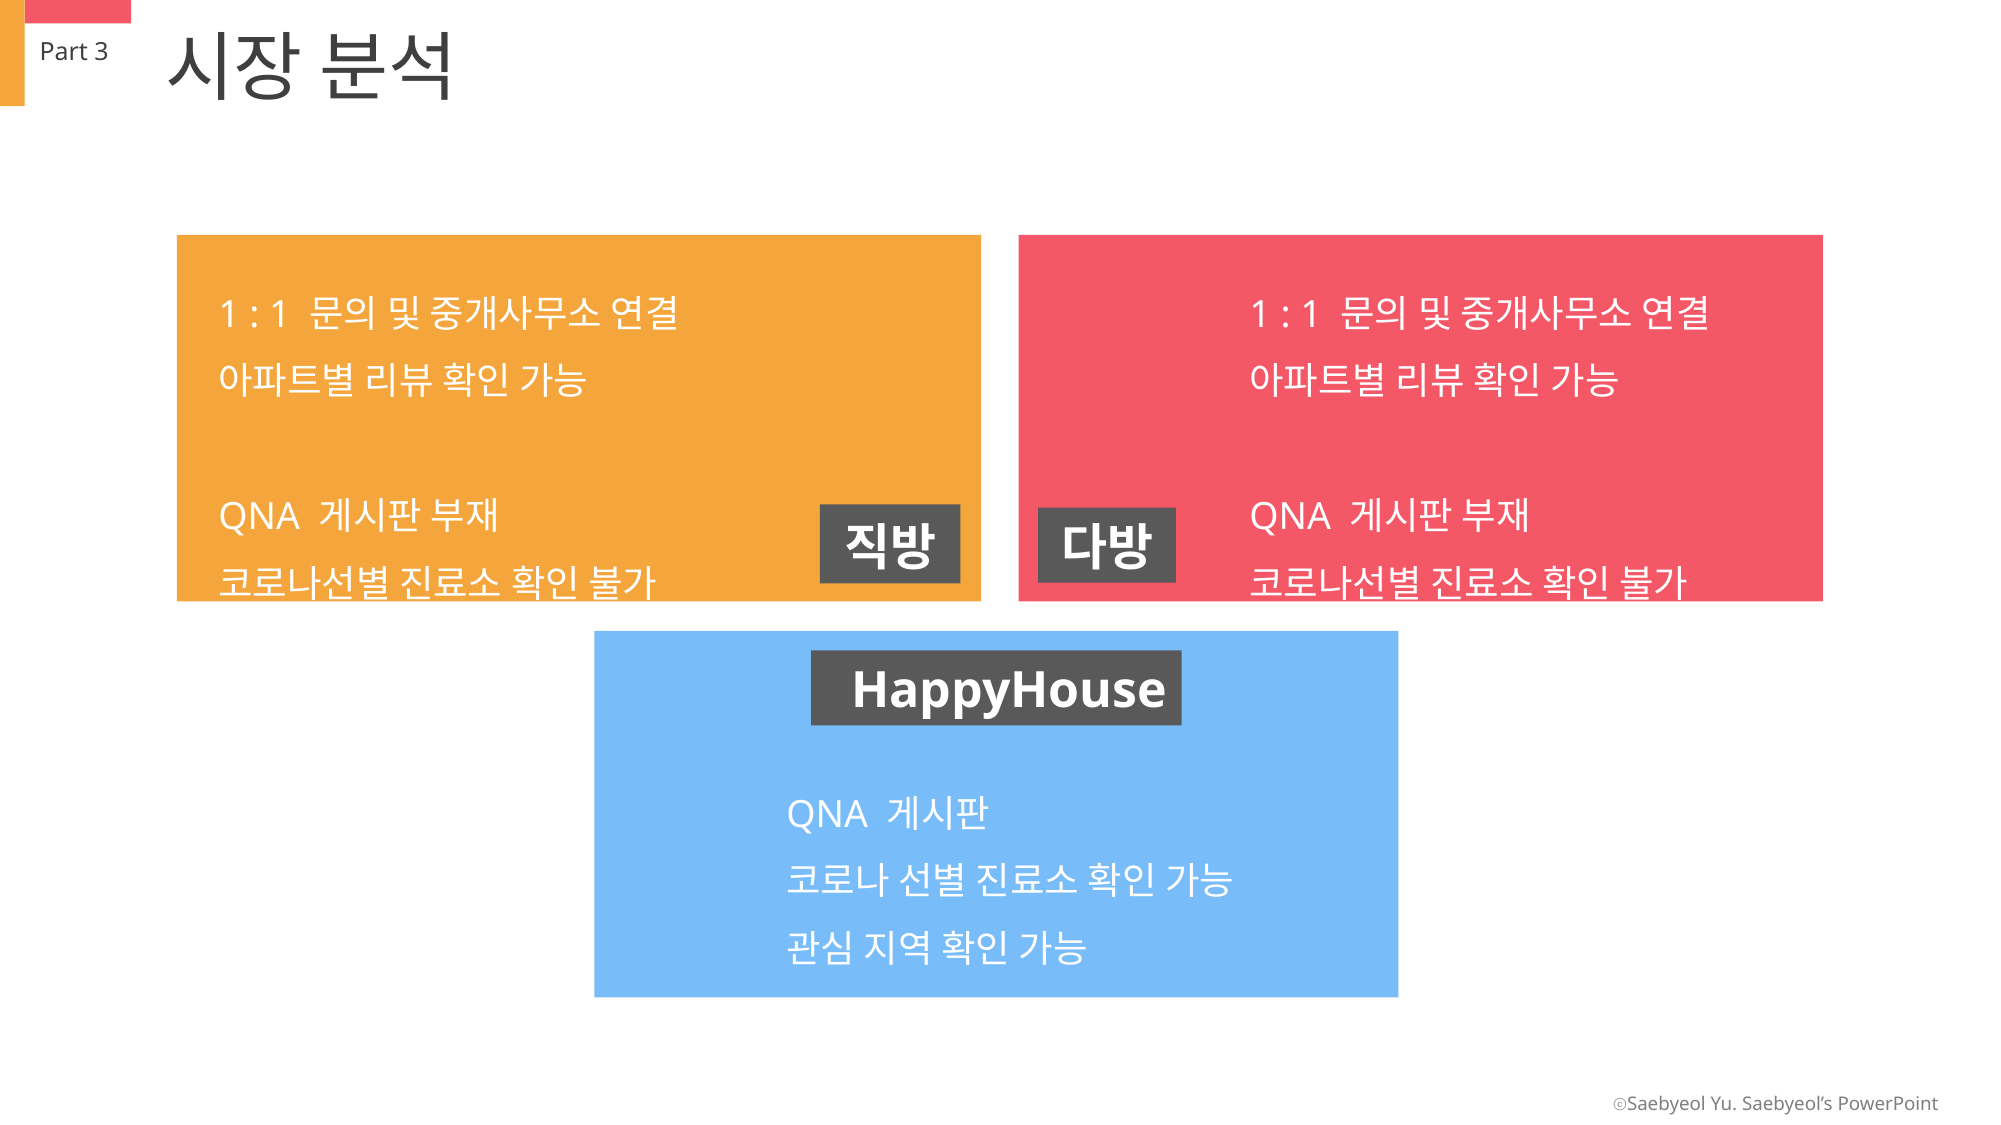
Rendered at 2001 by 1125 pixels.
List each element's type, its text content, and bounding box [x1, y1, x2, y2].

text_box 다방 [1038, 507, 1176, 583]
text_box 1 : 1 문의 및 중개사무소 연결 아파트별 리뷰 확인 가능 QNA 게시판 부재 코로나선별 진료소 확인 불가 [1234, 259, 1823, 612]
text_box [176, 234, 982, 602]
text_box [0, 0, 132, 107]
text_box 직방 [824, 507, 956, 583]
text_box QNA 게시판 코로나 선별 진료소 확인 가능 관심 지역 확인 가능 [771, 760, 1340, 978]
text_box [594, 630, 1399, 998]
text_box 시장 분석 [150, 11, 665, 117]
text_box HappyHouse [811, 650, 1182, 726]
text_box [1018, 234, 1823, 602]
text_box 1 : 1 문의 및 중개사무소 연결 아파트별 리뷰 확인 가능 QNA 게시판 부재 코로나선별 진료소 확인 불가 [203, 259, 736, 612]
text_box [819, 504, 961, 584]
